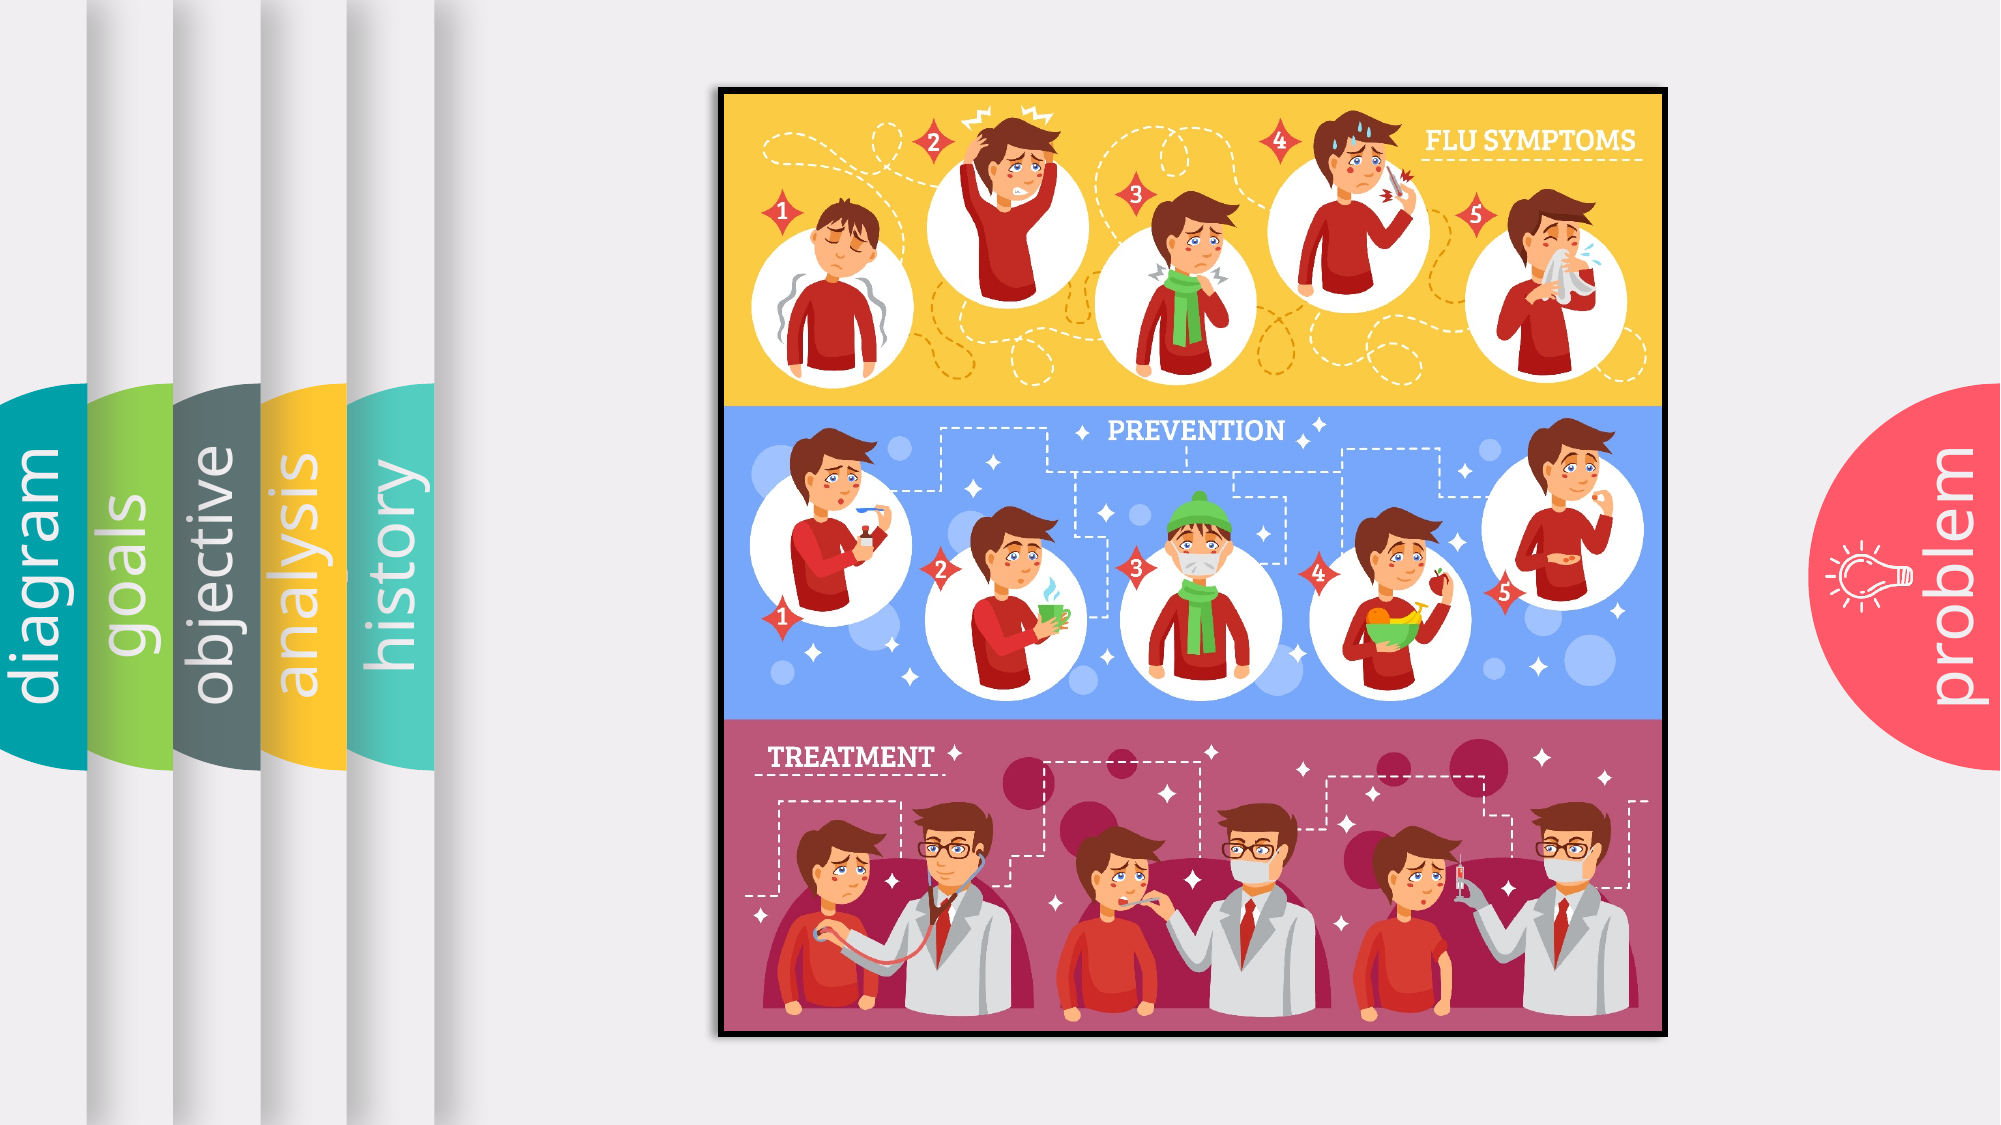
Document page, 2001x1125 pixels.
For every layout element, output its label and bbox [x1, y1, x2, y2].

text_box [437, 0, 2000, 1125]
text_box [173, 0, 261, 1125]
picture [724, 93, 1662, 1032]
text_box [347, 0, 437, 1125]
text_box [261, 0, 347, 1125]
text_box [88, 0, 173, 1125]
text_box [0, 0, 88, 1125]
